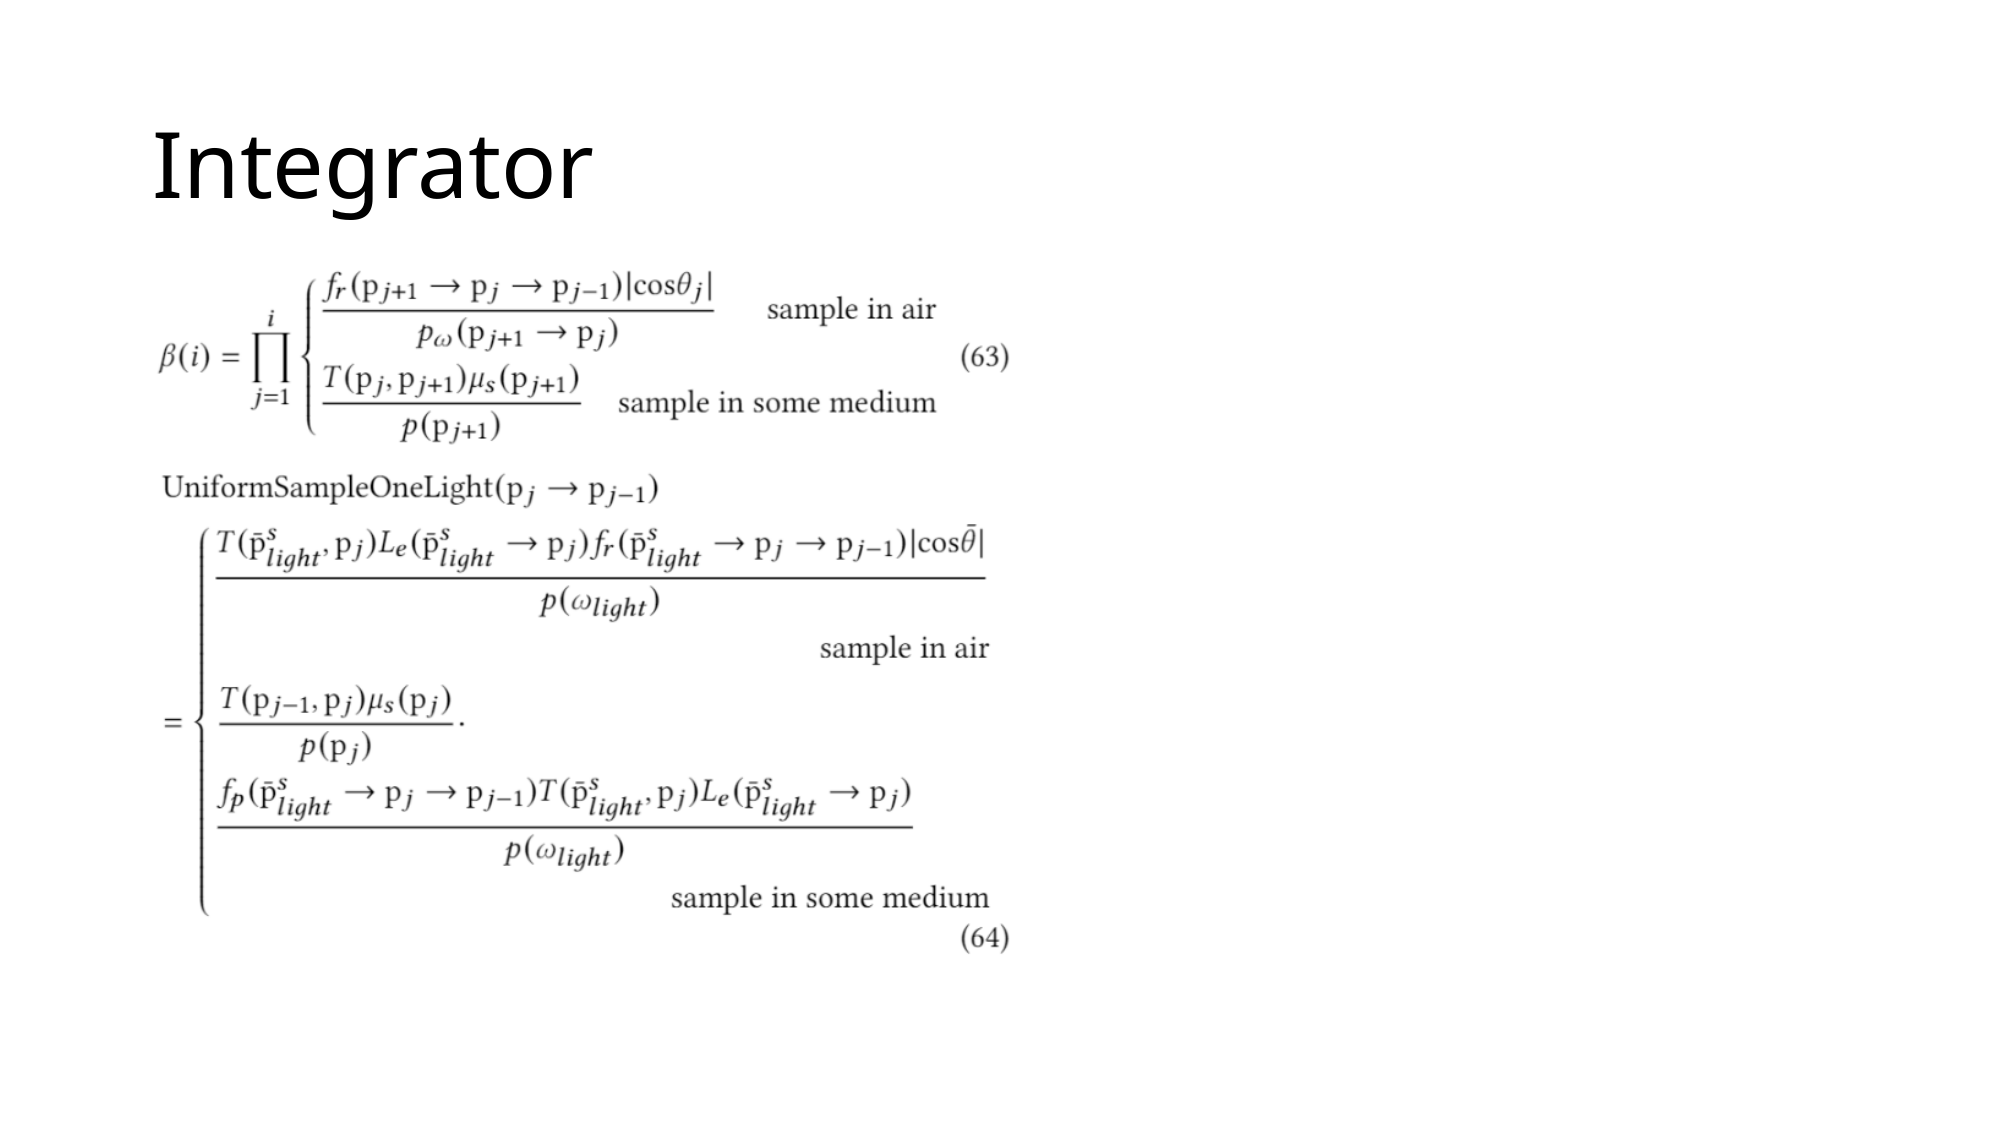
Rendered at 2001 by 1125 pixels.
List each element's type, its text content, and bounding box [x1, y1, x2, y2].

title Integrator [137, 59, 1863, 278]
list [137, 255, 1038, 970]
